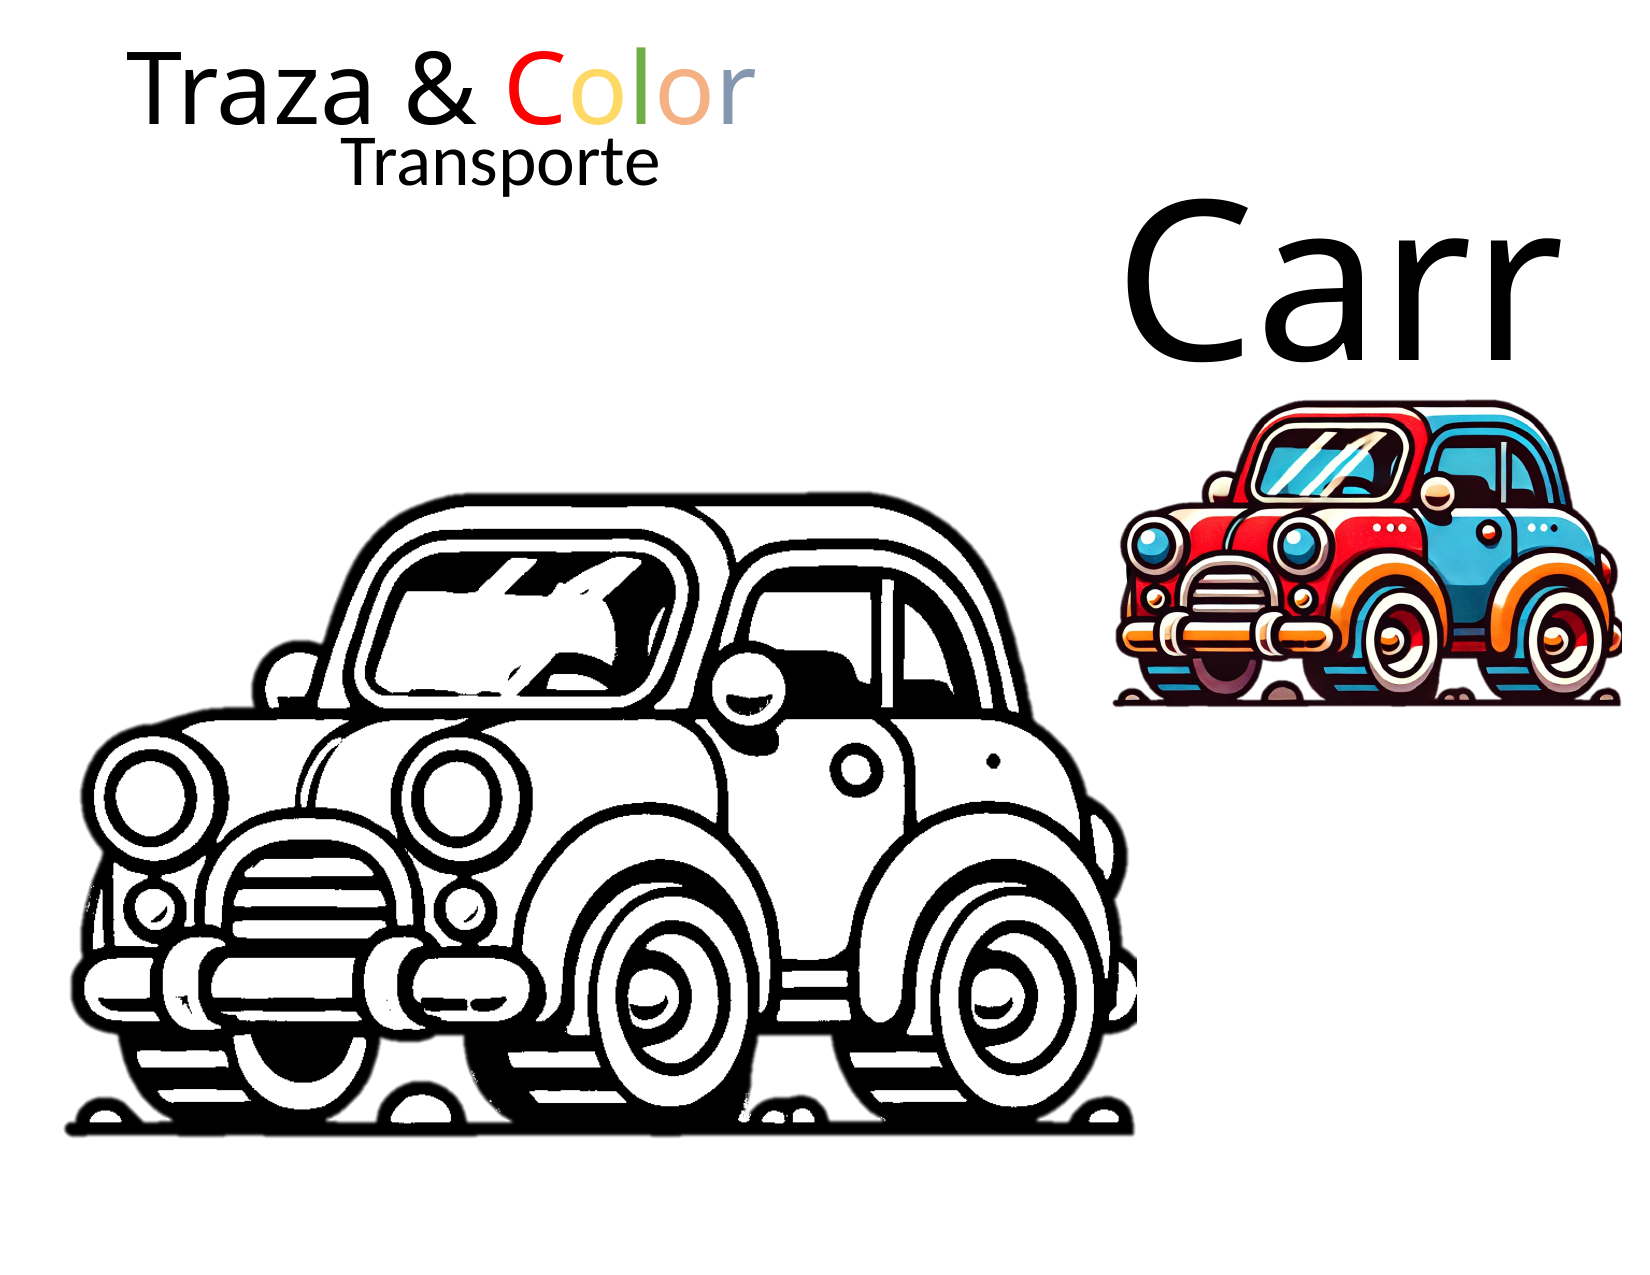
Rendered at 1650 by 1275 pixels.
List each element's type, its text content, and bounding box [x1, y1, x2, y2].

picture [36, 316, 1622, 1275]
text_box Transporte [116, 104, 886, 208]
text_box Traza & Color [111, 16, 916, 152]
text_box Carro [1099, 130, 1650, 681]
